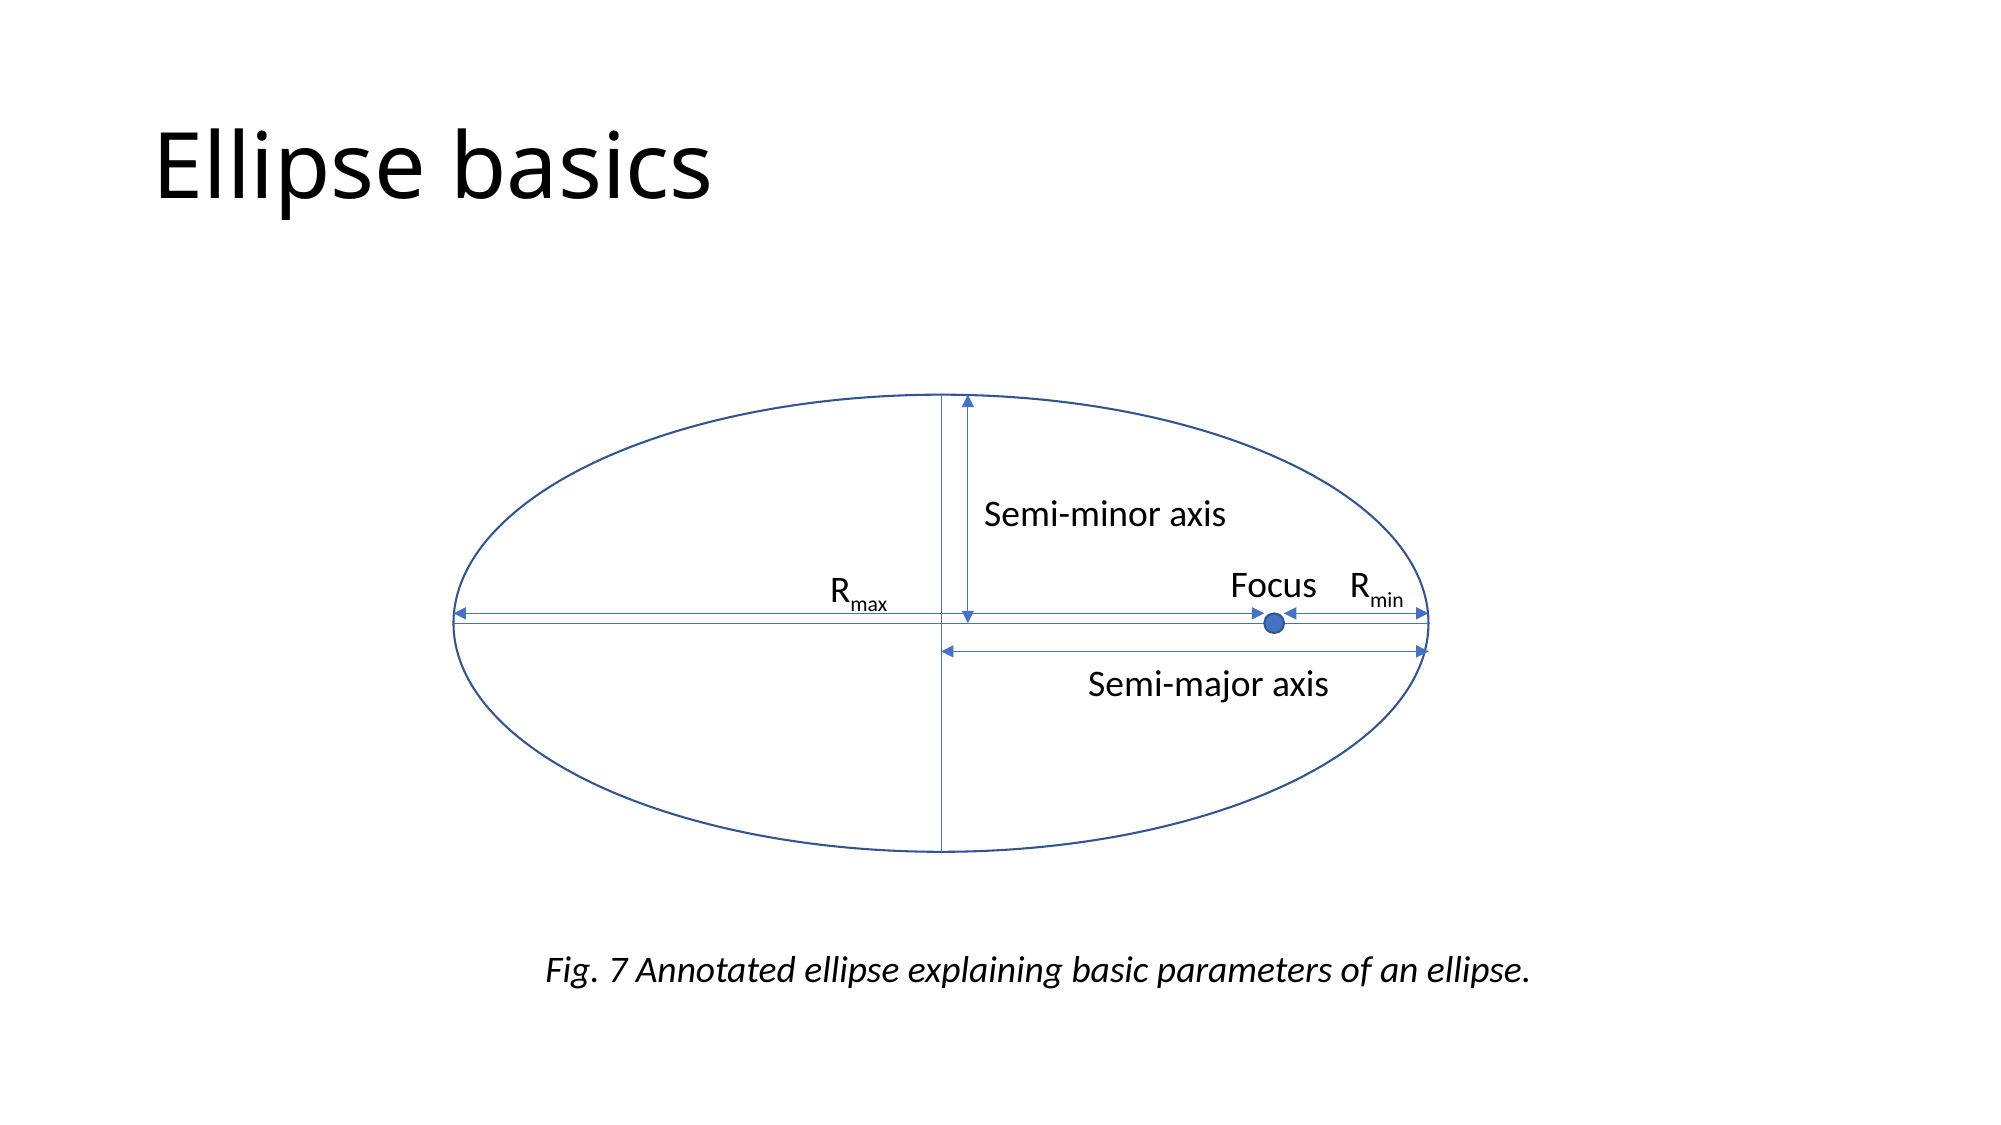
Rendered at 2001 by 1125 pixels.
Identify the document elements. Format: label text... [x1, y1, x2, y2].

text_box [1263, 624, 1285, 635]
text_box Rmax [815, 614, 903, 623]
text_box Focus [1215, 552, 1333, 613]
text_box Rmin [1335, 552, 1419, 613]
text_box Fig. 7 Annotated ellipse explaining basic parameters of an ellipse. [530, 937, 1548, 998]
text_box [1263, 613, 1285, 623]
text_box Semi-minor axis [969, 482, 1242, 542]
text_box Rmax [815, 557, 903, 613]
text_box Semi-major axis [1073, 652, 1345, 712]
text_box Rmin [1335, 614, 1419, 619]
title Ellipse basics [137, 59, 1863, 278]
text_box [452, 393, 1426, 853]
text_box [942, 575, 1430, 651]
